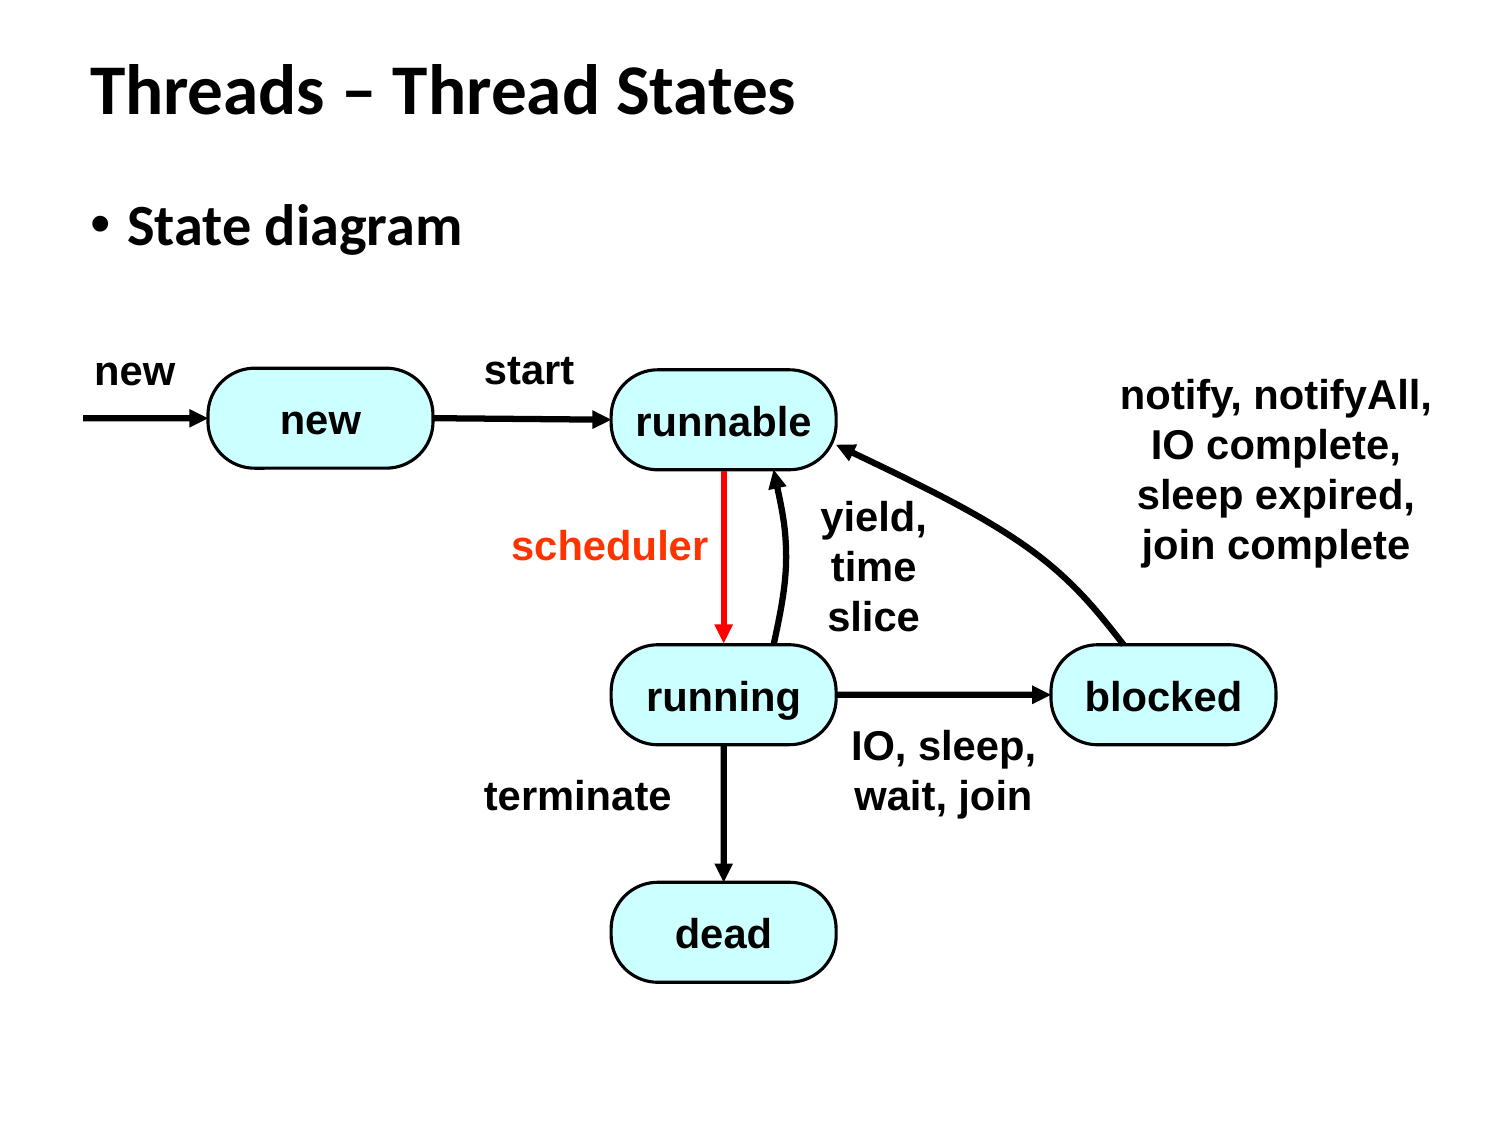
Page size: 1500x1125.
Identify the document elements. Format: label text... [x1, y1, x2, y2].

text_box blocked [1051, 644, 1277, 745]
text_box terminate [469, 761, 687, 827]
text_box IO, sleep, wait, join [836, 711, 1051, 827]
text_box yield, time slice [773, 482, 974, 648]
text_box [974, 513, 1124, 645]
text_box running [611, 644, 837, 745]
text_box [836, 444, 914, 482]
text_box [717, 744, 730, 883]
text_box new [207, 368, 433, 469]
text_box [83, 412, 209, 425]
text_box [770, 469, 783, 484]
text_box [836, 688, 1052, 702]
text_box notify, notifyAll, IO complete, sleep expired, join complete [1092, 360, 1460, 576]
text_box start [469, 335, 590, 401]
title Threads – Thread States [75, 45, 1425, 138]
list State diagram [75, 187, 1425, 1005]
text_box new [79, 336, 191, 402]
text_box runnable [611, 369, 837, 470]
text_box dead [611, 882, 837, 983]
text_box scheduler [496, 511, 721, 577]
